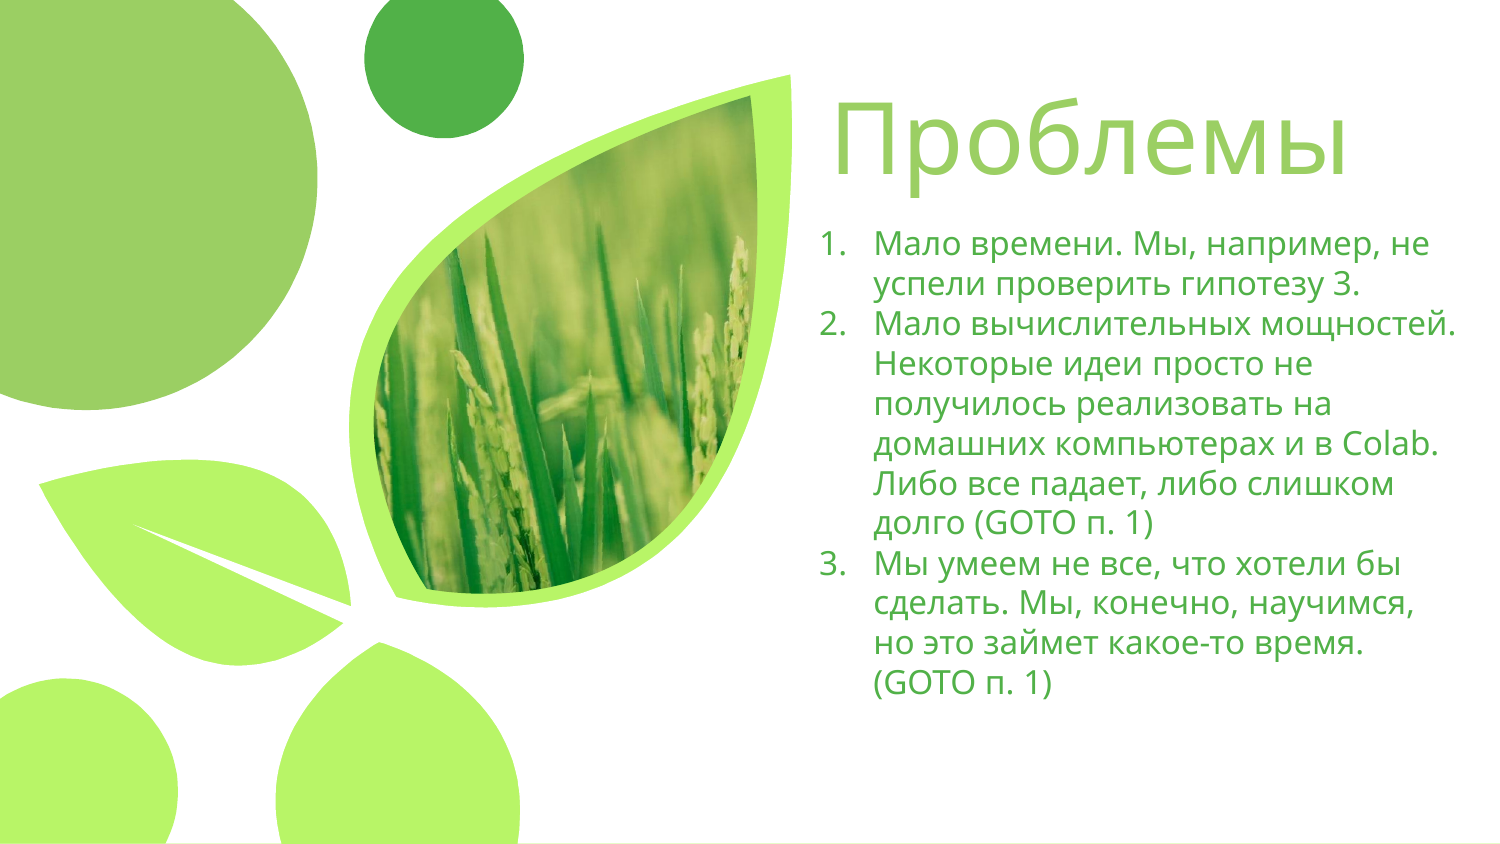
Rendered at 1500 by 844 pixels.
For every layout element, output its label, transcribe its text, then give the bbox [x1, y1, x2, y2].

text_box Мало времени. Мы, например, не успели проверить гипотезу 3. Мало вычислительных мощностей. Некоторые идеи просто не получилось реализовать на домашних компьютерах и в Colab. Либо все падает, либо слишком долго (GOTO п. 1) Мы умеем не все, что хотели бы сделать. Мы, конечно, научимся, но это займет какое-то время. (GOTO п. 1) [783, 207, 1476, 822]
picture [368, 95, 769, 594]
title Проблемы [814, 39, 1454, 207]
